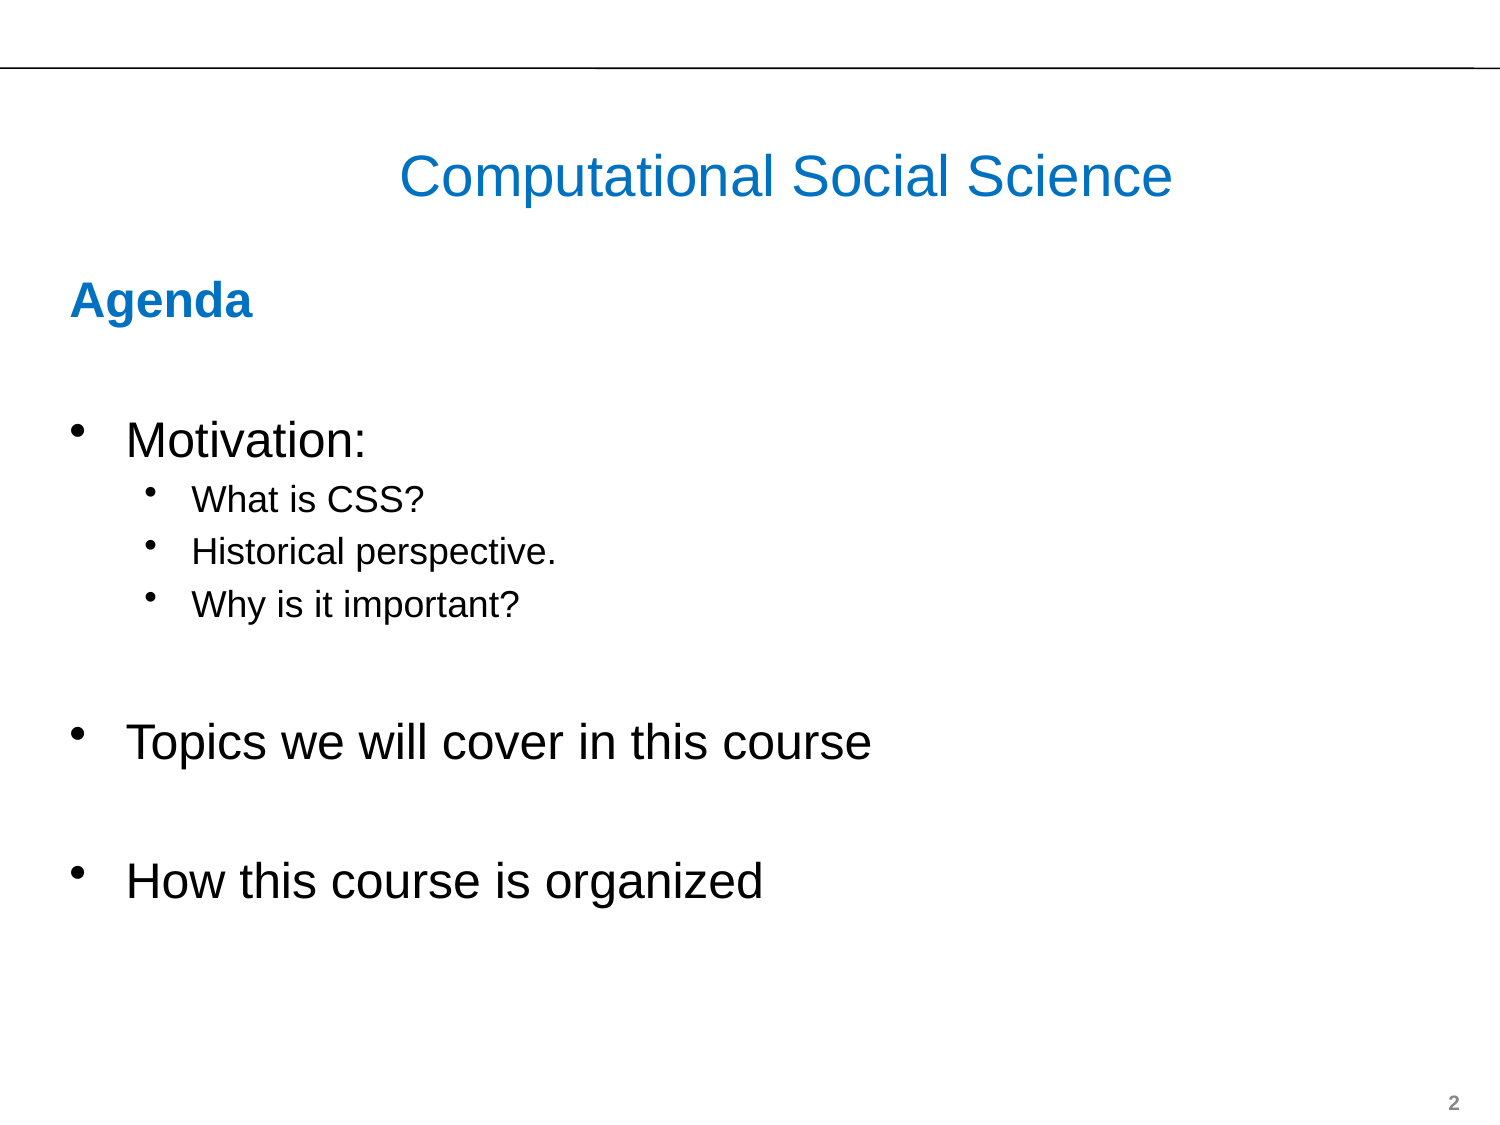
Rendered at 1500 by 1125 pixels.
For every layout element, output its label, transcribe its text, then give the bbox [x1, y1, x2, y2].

list Agenda Motivation: What is CSS? Historical perspective. Why is it important? Topics we will cover in this course How this course is organized [54, 259, 1330, 1005]
title Computational Social Science [150, 117, 1425, 229]
